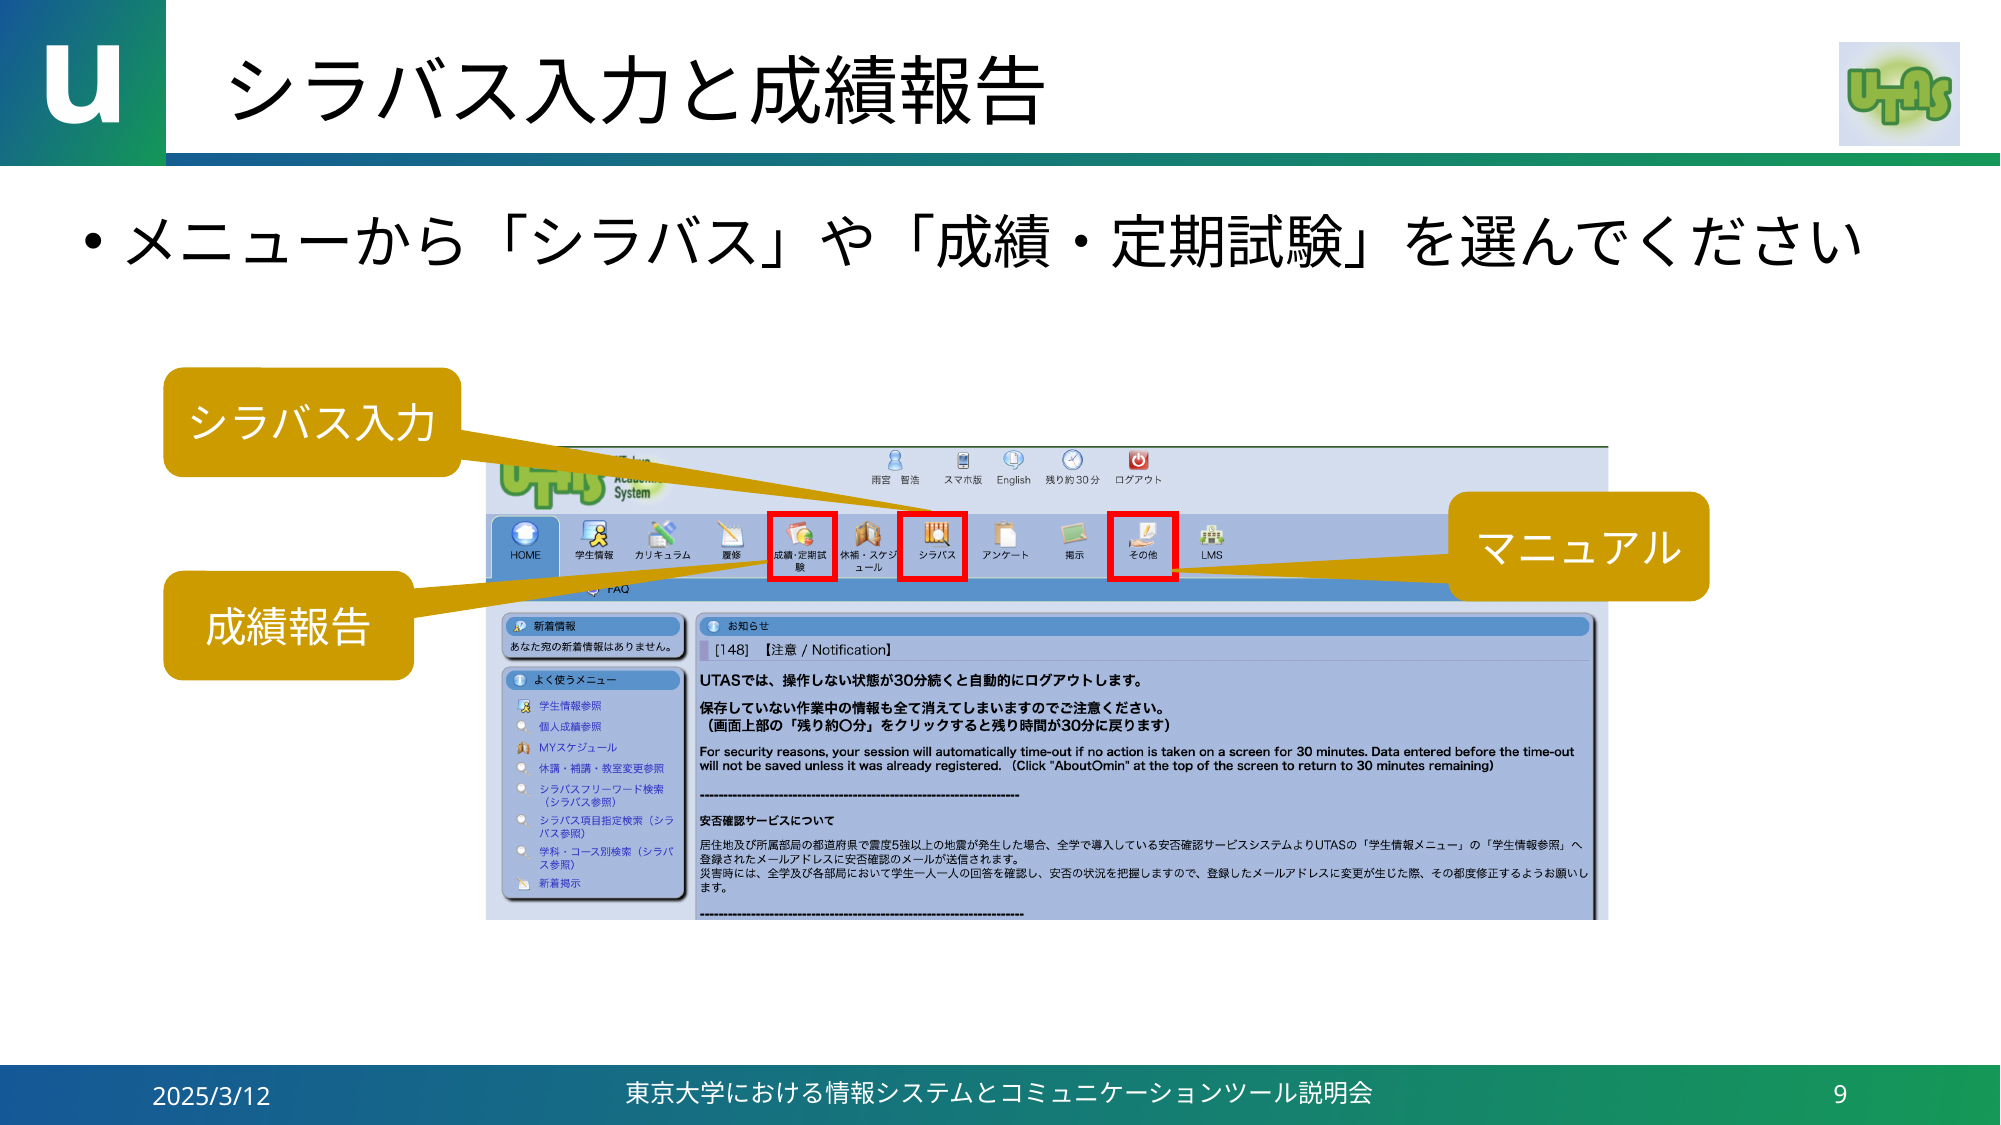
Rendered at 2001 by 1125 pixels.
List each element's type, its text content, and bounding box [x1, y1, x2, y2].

footer 東京大学における情報システムとコミュニケーションツール説明会 [607, 1074, 1393, 1117]
text_box マニュアル [1609, 491, 1710, 602]
picture [0, 1065, 2000, 1125]
picture [1839, 42, 1961, 147]
slide_number 9 [1412, 1074, 1863, 1117]
picture [0, 0, 2000, 166]
title シラバス入力と成績報告 [208, 35, 1863, 154]
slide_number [137, 1074, 588, 1117]
picture [485, 445, 1609, 921]
text_box 成績報告 [163, 570, 485, 681]
list メニューから「シラバス」や「成績・定期試験」を選んでください [68, 205, 1923, 1055]
text_box シラバス入力 [163, 367, 550, 478]
